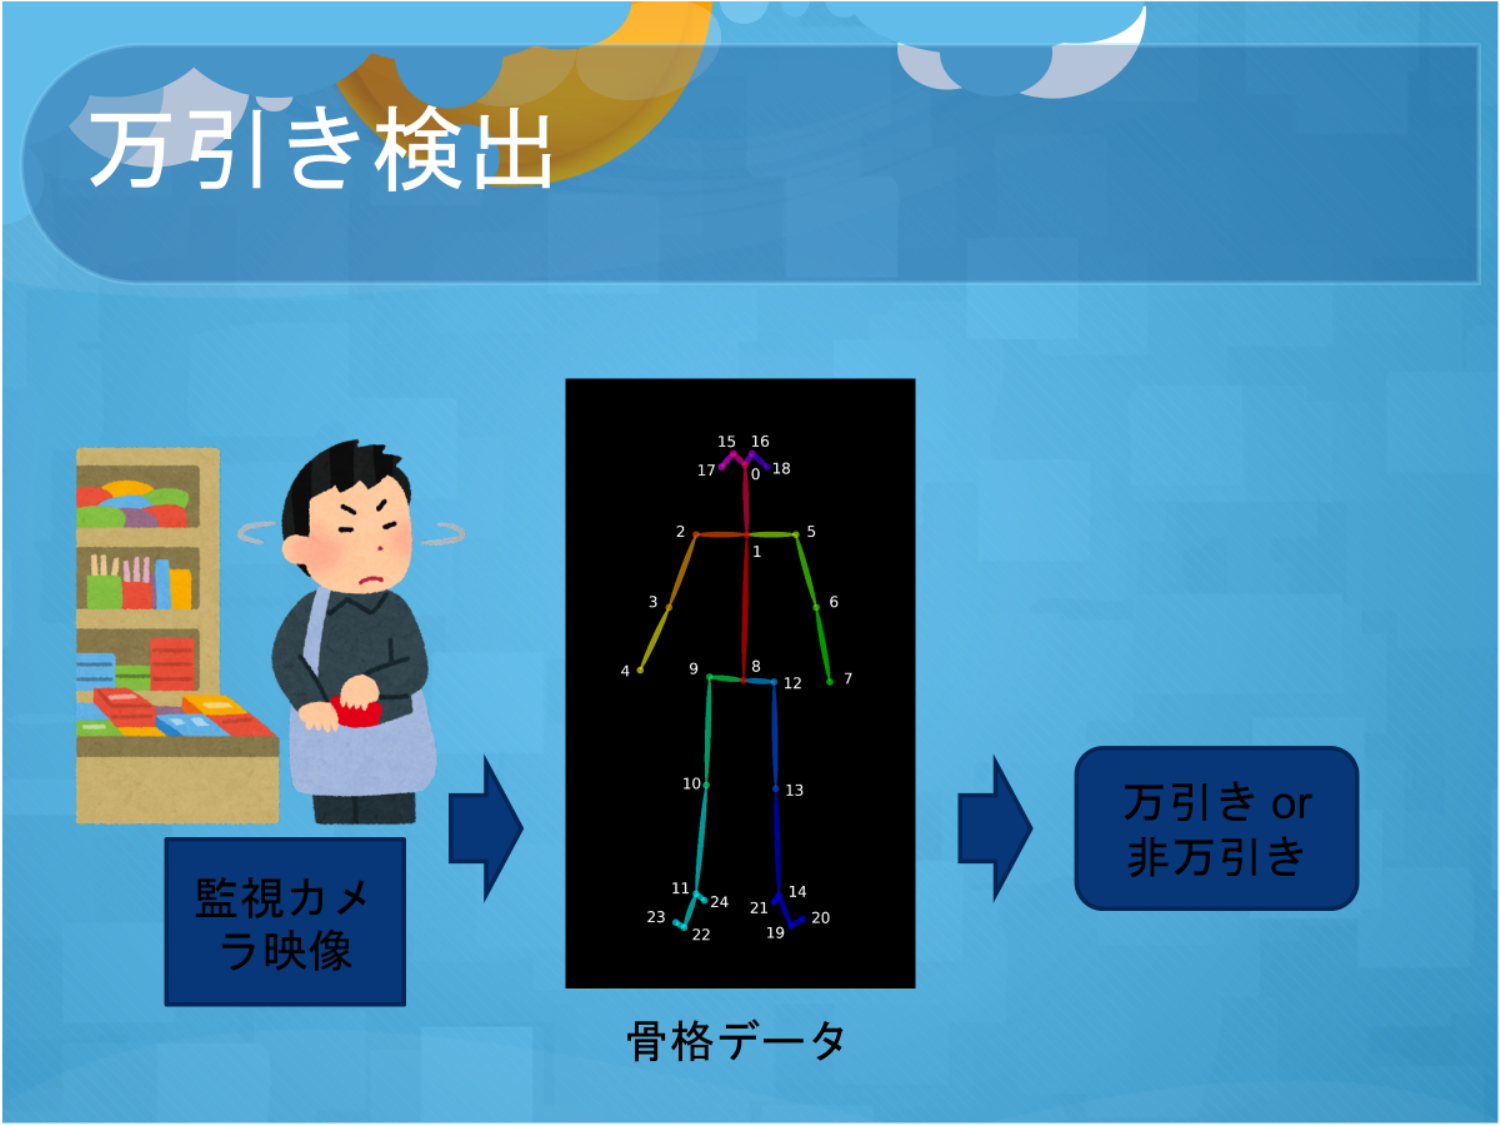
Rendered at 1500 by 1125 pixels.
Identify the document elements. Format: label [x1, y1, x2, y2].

list [0, 0, 1500, 1125]
